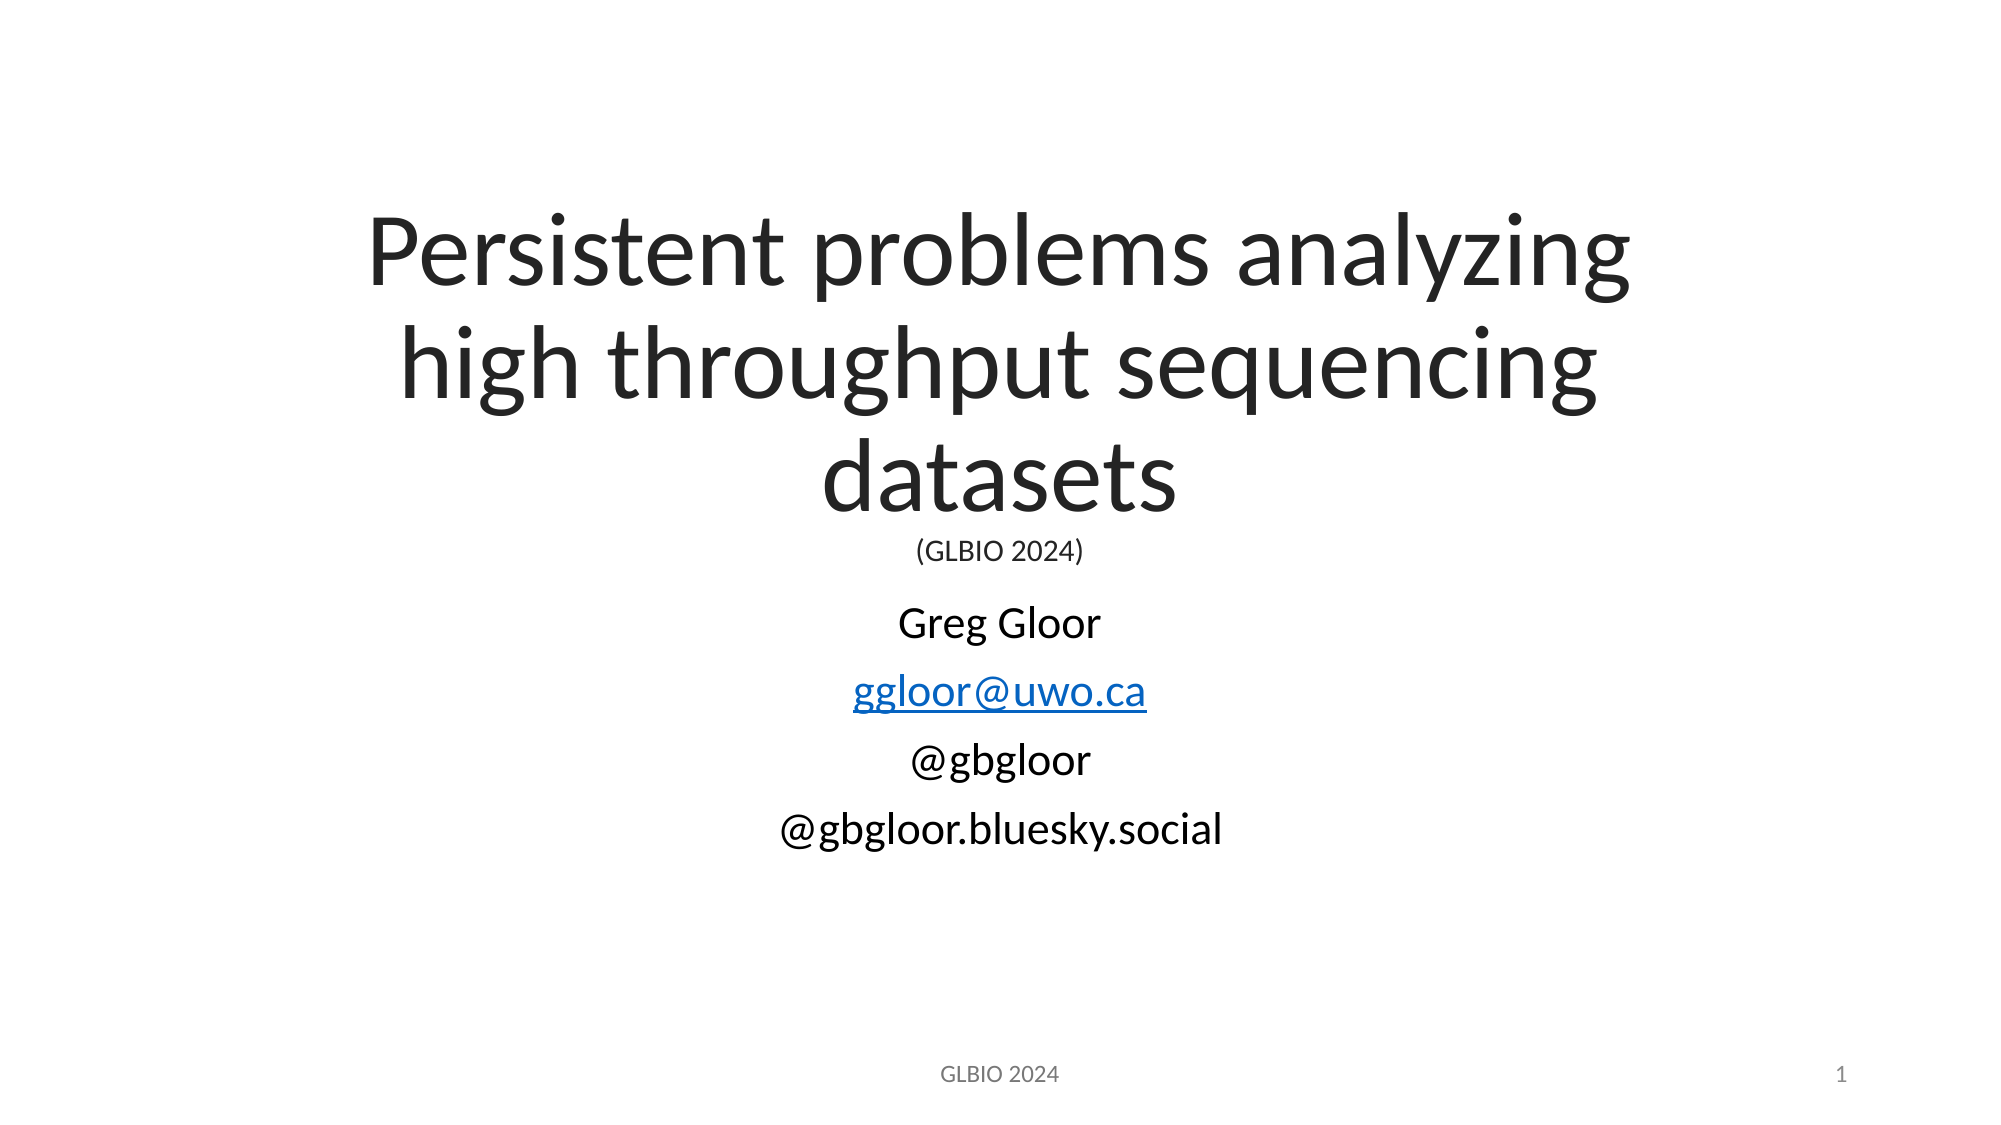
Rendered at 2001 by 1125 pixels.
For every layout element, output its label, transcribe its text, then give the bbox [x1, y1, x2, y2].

footer GLBIO 2024 [662, 1042, 1338, 1103]
title Persistent problems analyzing high throughput sequencing datasets (GLBIO 2024) [249, 184, 1750, 576]
slide_number 1 [1412, 1042, 1863, 1103]
subtitle Greg Gloor ggloor@uwo.ca @gbgloor @gbgloor.bluesky.social [249, 590, 1750, 863]
